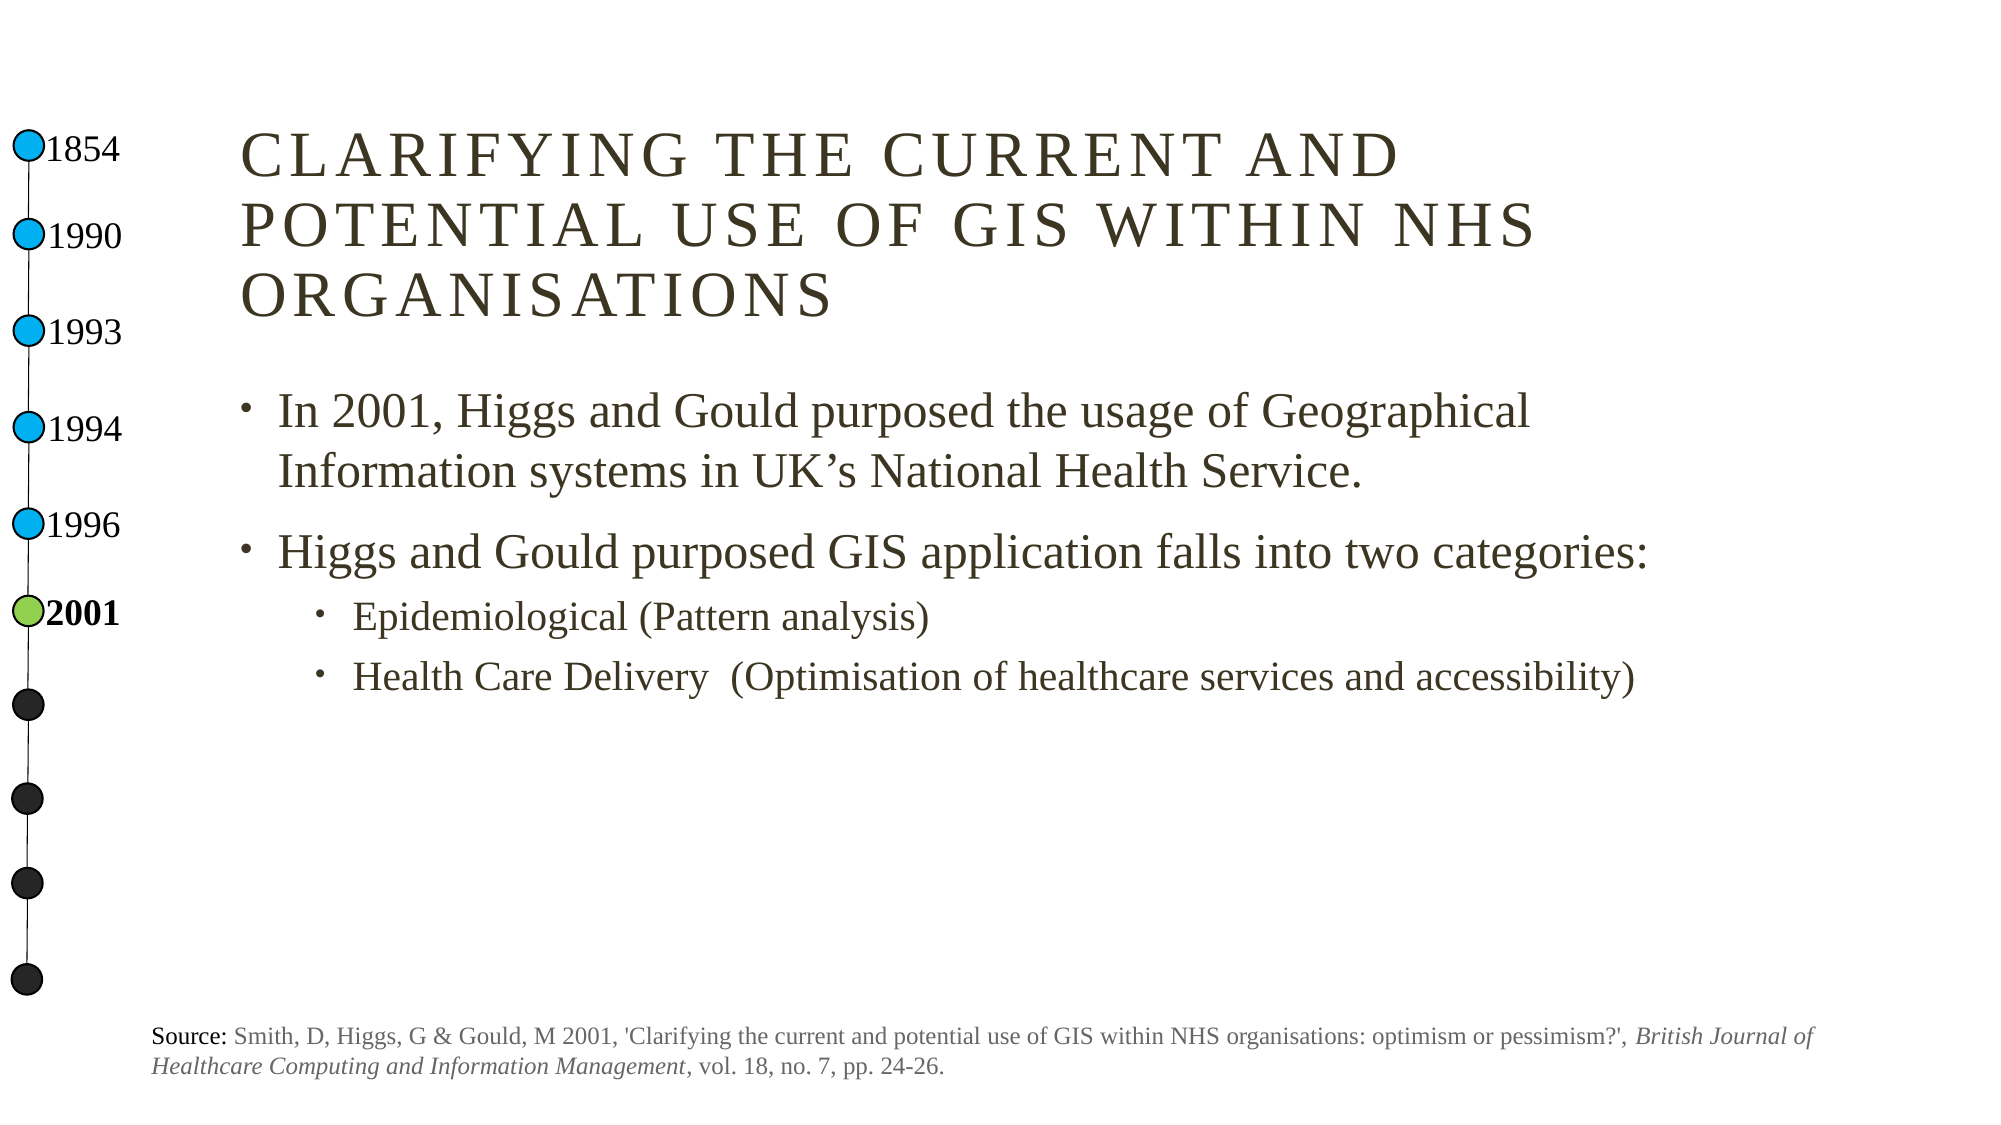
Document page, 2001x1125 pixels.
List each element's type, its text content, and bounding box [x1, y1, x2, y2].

text_box 1994 [45, 396, 138, 456]
text_box 1993 [45, 299, 138, 360]
text_box 1854 [30, 116, 136, 177]
text_box 1990 [45, 203, 138, 264]
text_box Source: Smith, D, Higgs, G & Gould, M 2001, 'Clarifying the current and potential use of GIS within NHS organisations: optimism or pessimism?', British Journal of Healthcare Computing and Information Management, vol. 18, no. 7, pp. 24-26. [136, 1012, 1864, 1088]
title Clarifying the current and potential use of GIS within NHS organisations [225, 112, 1782, 338]
list In 2001, Higgs and Gould purposed the usage of Geographical Information systems in UK’s National Health Service. Higgs and Gould purposed GIS application falls into two categories: Epidemiological (Pattern analysis) Health Care Delivery (Optimisation of healthcare services and accessibility) [225, 369, 1782, 1012]
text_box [11, 130, 45, 995]
text_box 1996 [45, 492, 136, 552]
text_box 2001 [45, 580, 136, 641]
